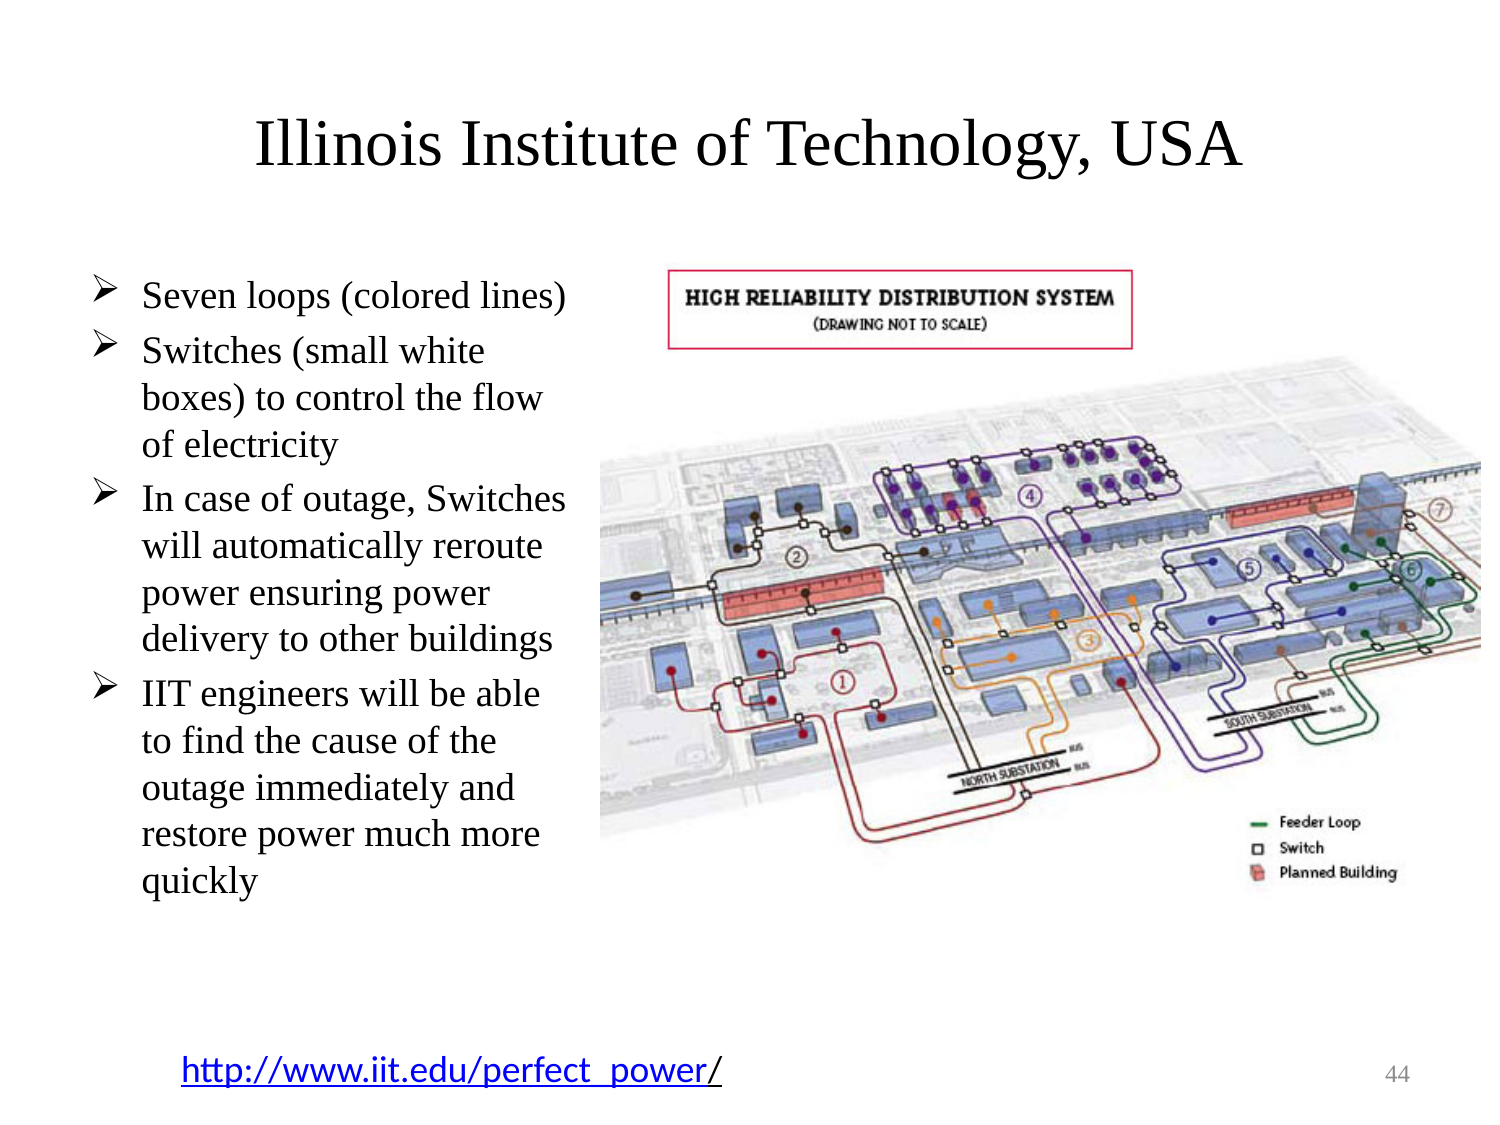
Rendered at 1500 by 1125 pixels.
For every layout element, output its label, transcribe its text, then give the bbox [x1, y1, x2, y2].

text_box http://www.iit.edu/perfect_power/ [166, 1037, 746, 1098]
list Seven loops (colored lines) Switches (small white boxes) to control the flow of electricity In case of outage, Switches will automatically reroute power ensuring power delivery to other buildings IIT engineers will be able to find the cause of the outage immediately and restore power much more quickly [75, 262, 588, 1005]
picture [599, 262, 1481, 922]
slide_number 44 [1074, 1042, 1425, 1103]
title Illinois Institute of Technology, USA [75, 45, 1425, 233]
